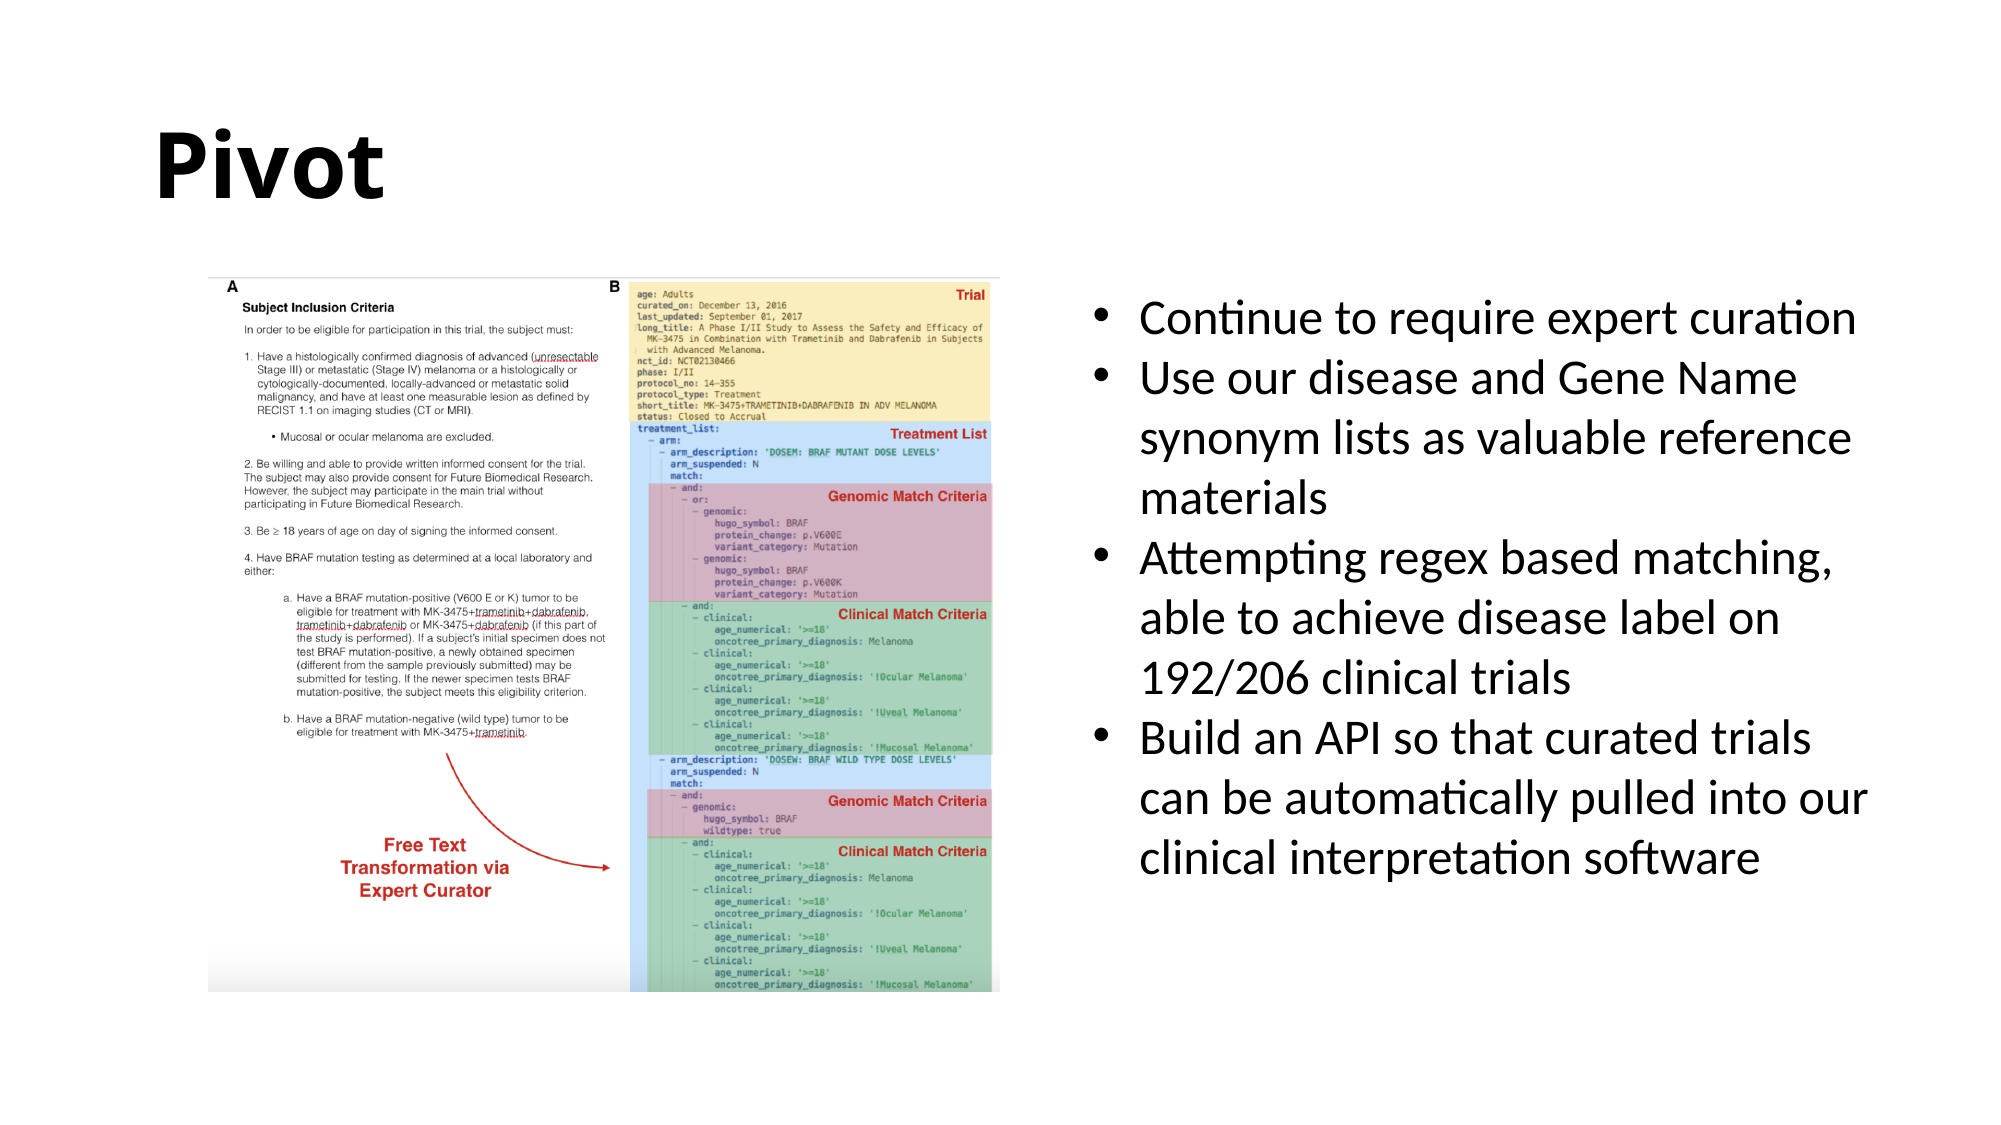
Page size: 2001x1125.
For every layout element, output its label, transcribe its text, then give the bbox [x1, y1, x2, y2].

text_box Continue to require expert curation Use our disease and Gene Name synonym lists as valuable reference materials Attempting regex based matching, able to achieve disease label on 192/206 clinical trials Build an API so that curated trials can be automatically pulled into our clinical interpretation software [1077, 277, 1900, 892]
title Pivot [137, 59, 1863, 278]
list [208, 277, 1000, 992]
